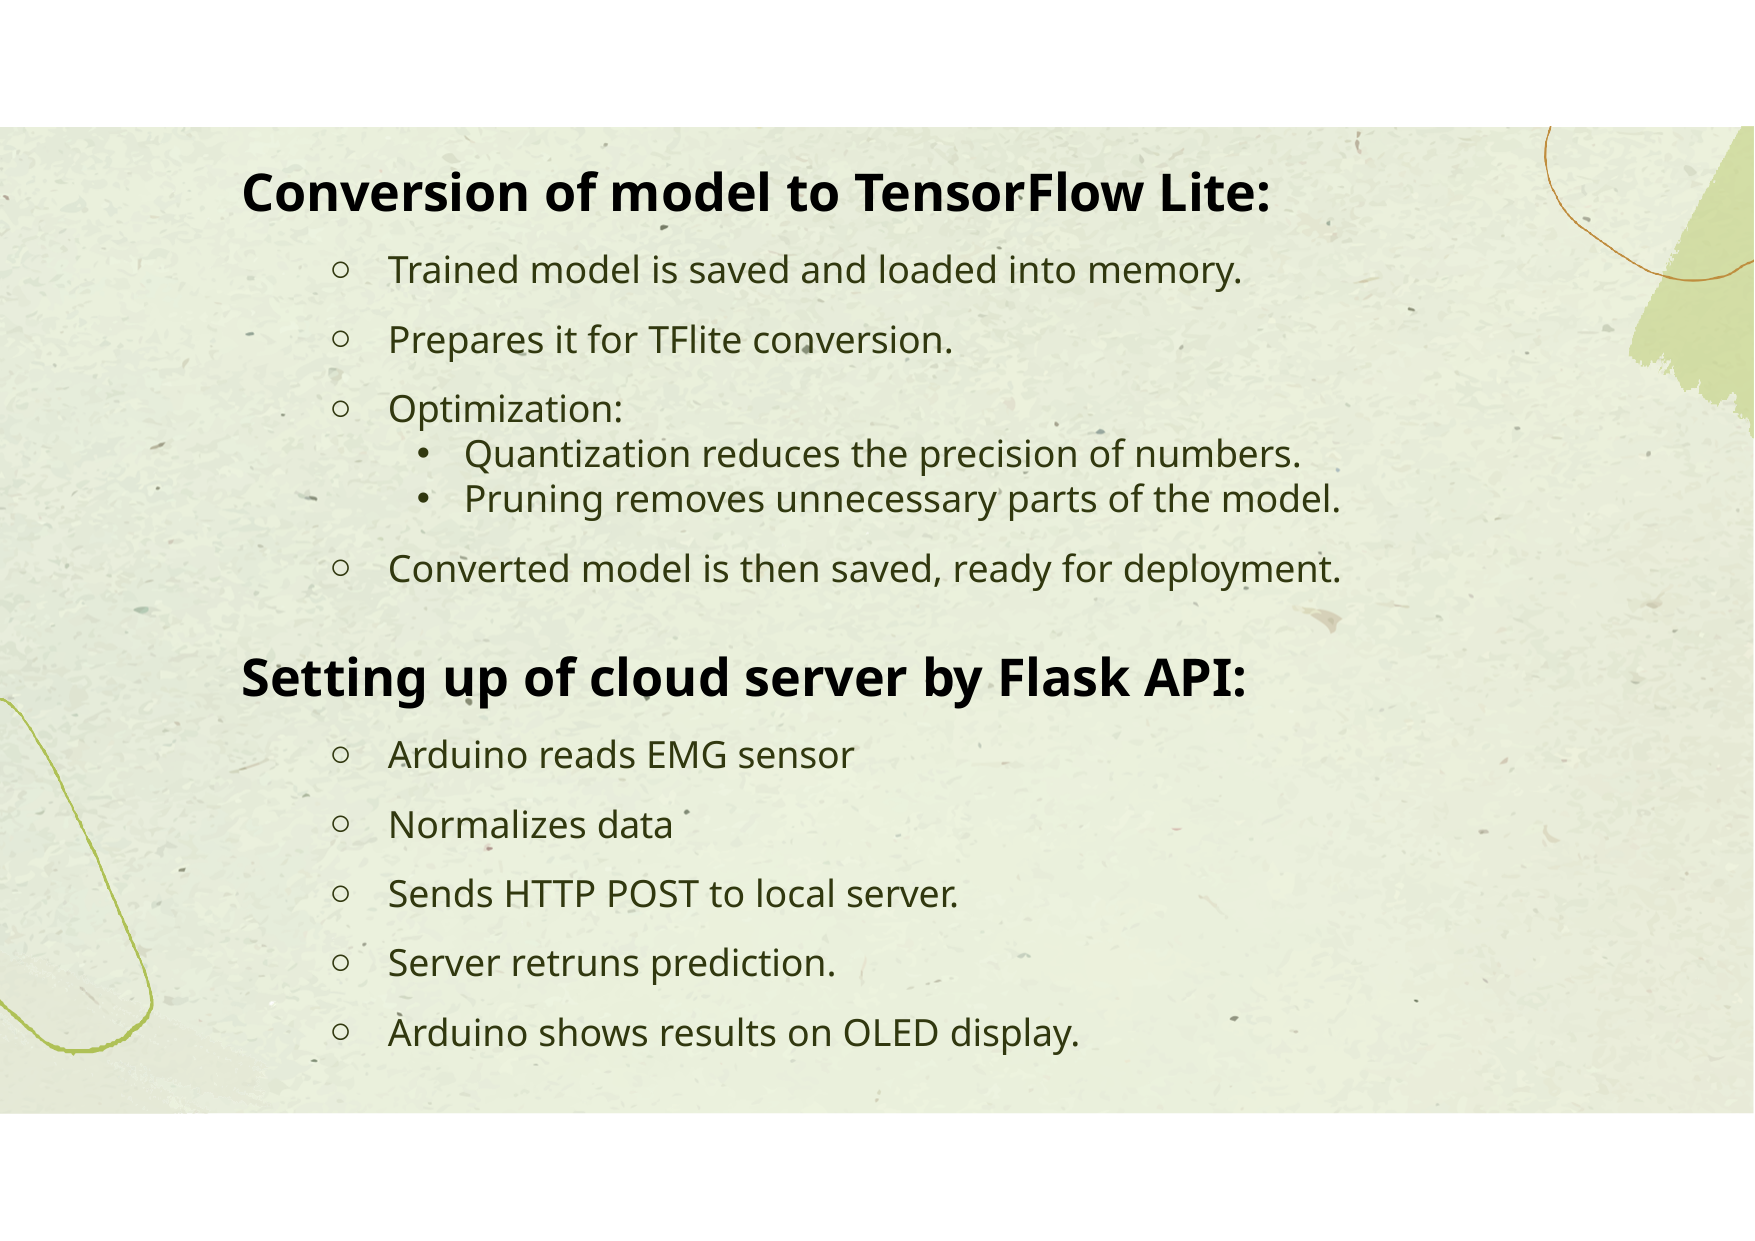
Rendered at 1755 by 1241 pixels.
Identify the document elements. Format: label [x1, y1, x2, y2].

picture [0, 126, 1755, 1115]
